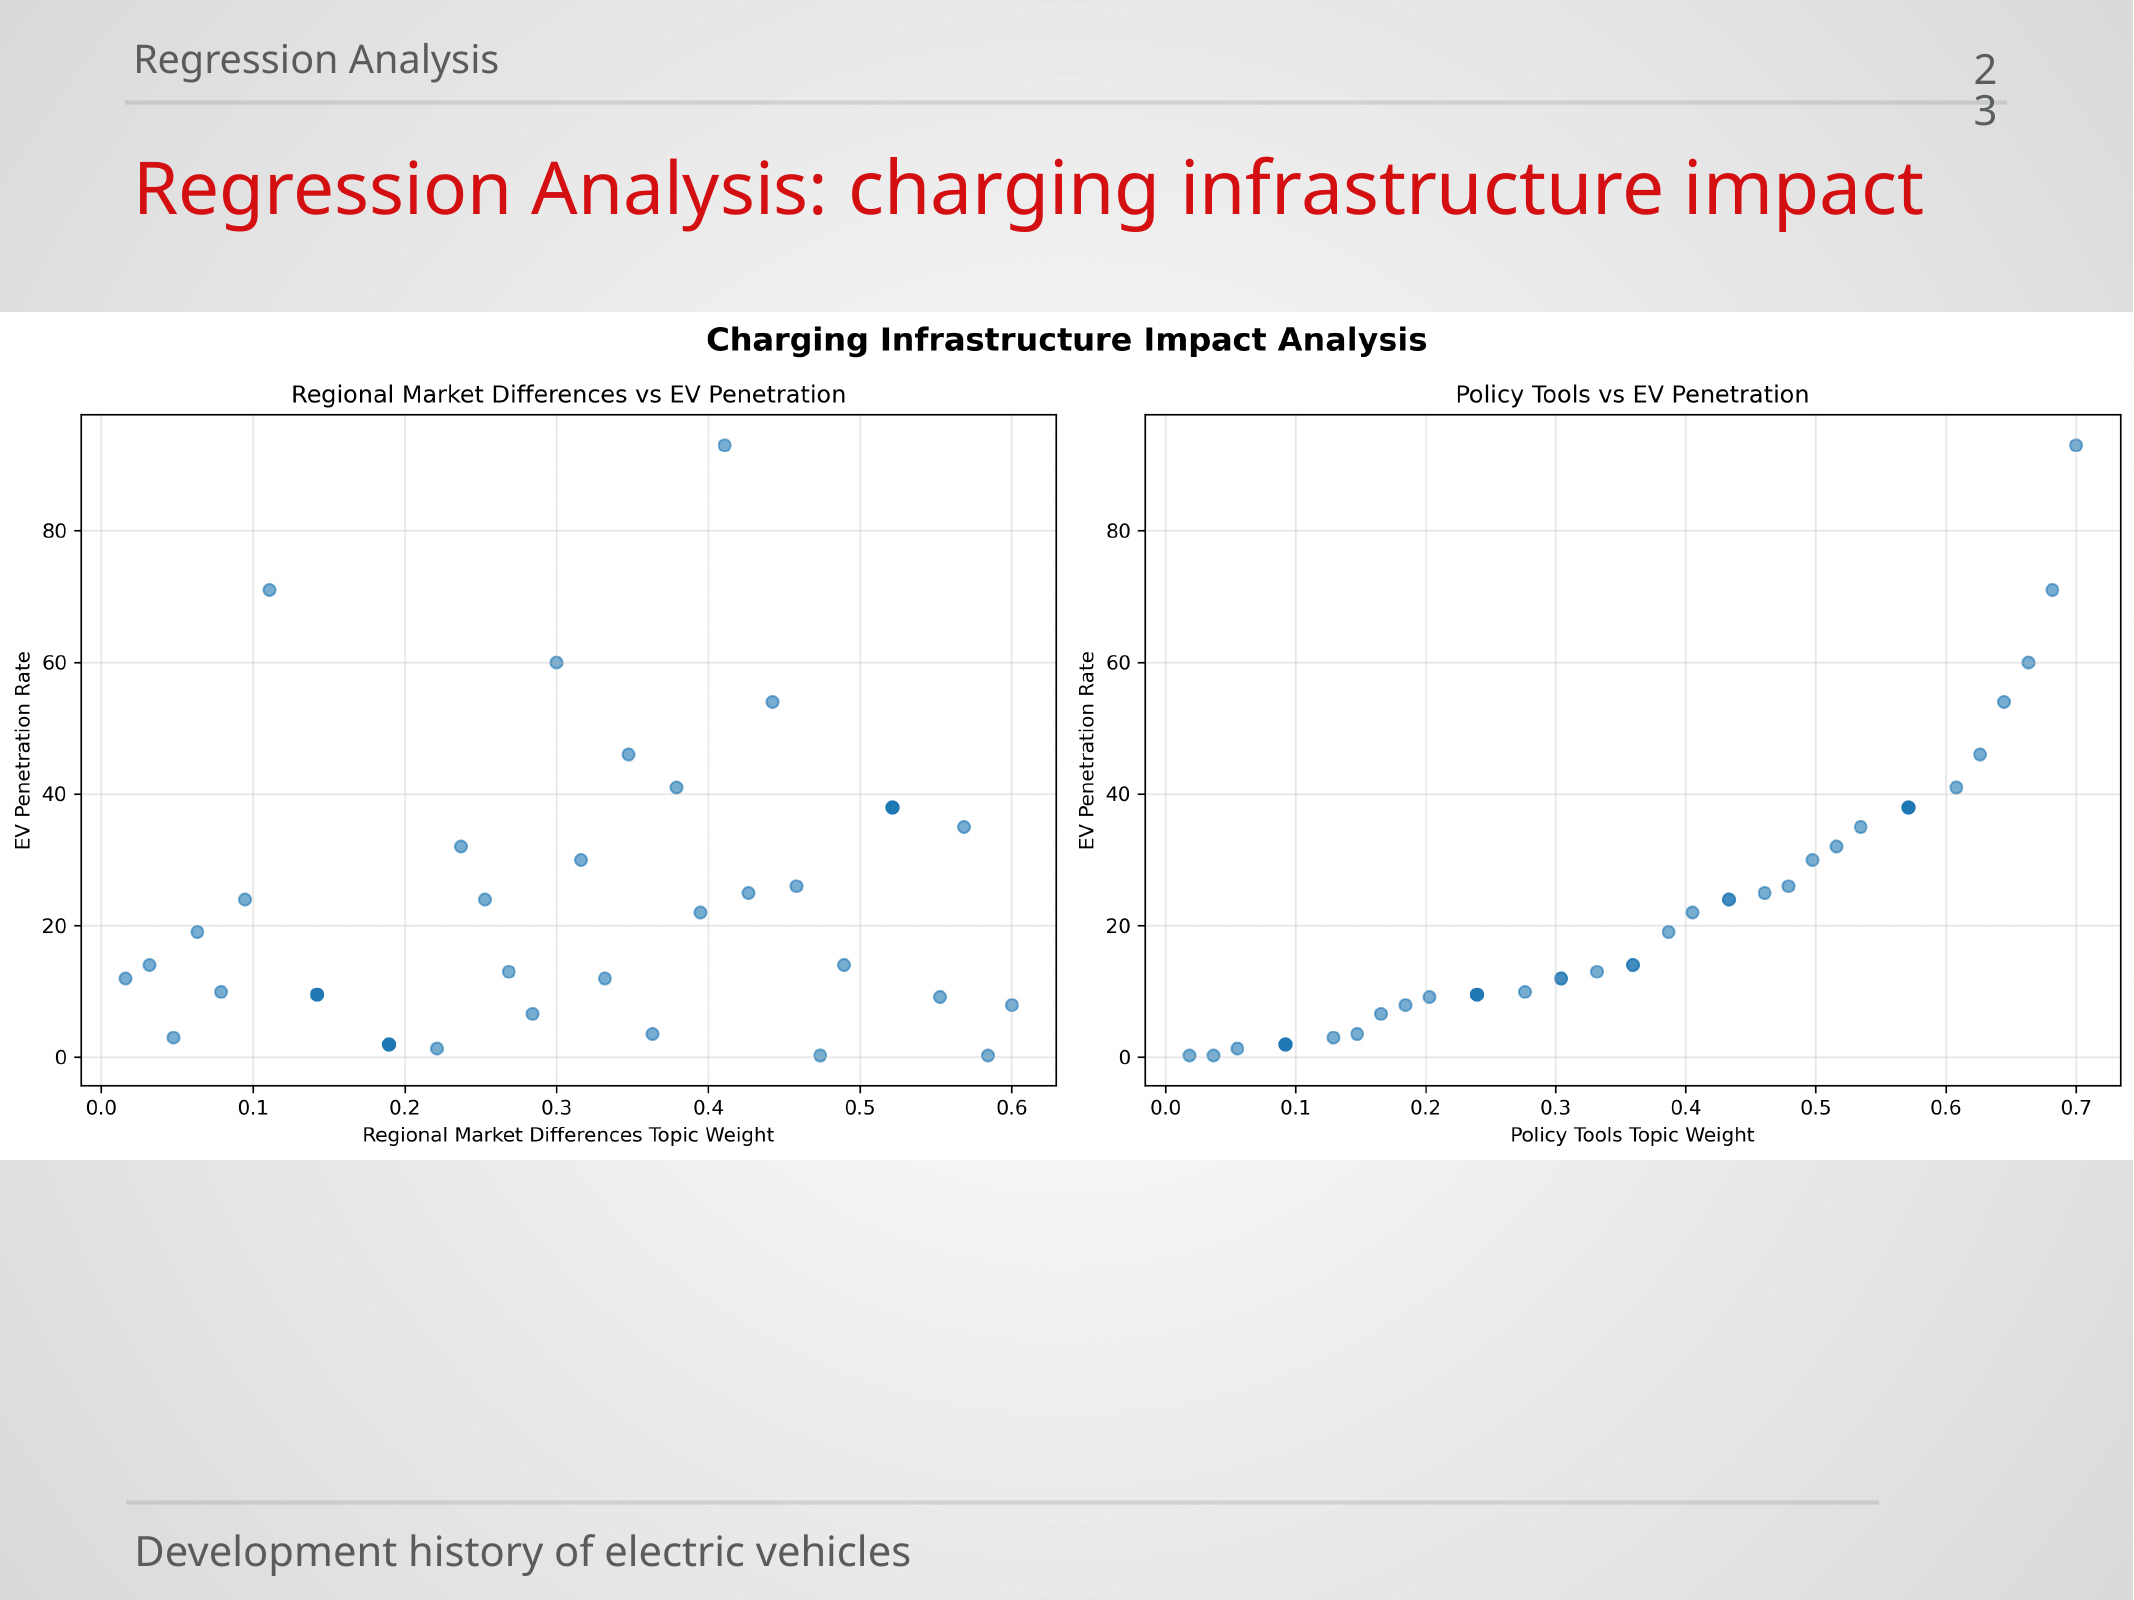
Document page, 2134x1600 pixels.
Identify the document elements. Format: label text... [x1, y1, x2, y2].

title Regression Analysis: charging infrastructure impact [124, 130, 2006, 251]
slide_number 23 [1964, 34, 2008, 101]
picture [0, 311, 2134, 1160]
text_box Regression Analysis [125, 34, 1865, 101]
